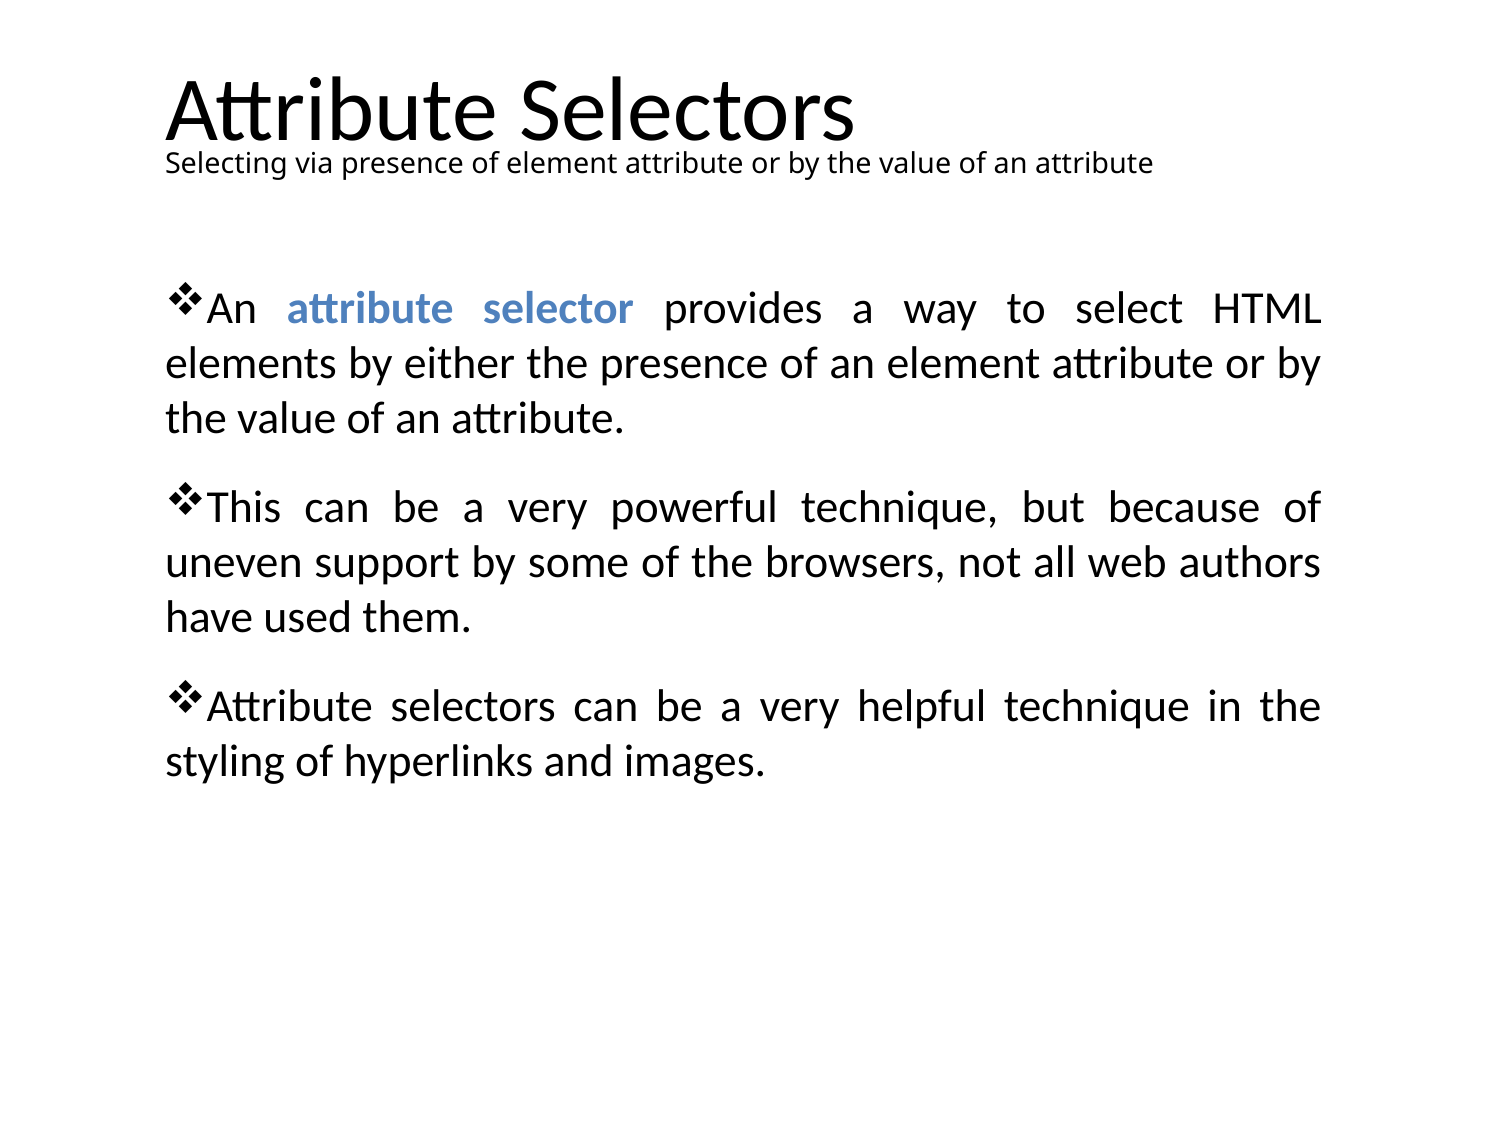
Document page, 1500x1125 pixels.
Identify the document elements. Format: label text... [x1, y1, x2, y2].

list Selecting via presence of element attribute or by the value of an attribute [150, 137, 1200, 188]
title Attribute Selectors [150, 20, 1425, 188]
list An attribute selector provides a way to select HTML elements by either the presence of an element attribute or by the value of an attribute. This can be a very powerful technique, but because of uneven support by some of the browsers, not all web authors have used them. Attribute selectors can be a very helpful technique in the styling of hyperlinks and images. [150, 270, 1338, 1013]
